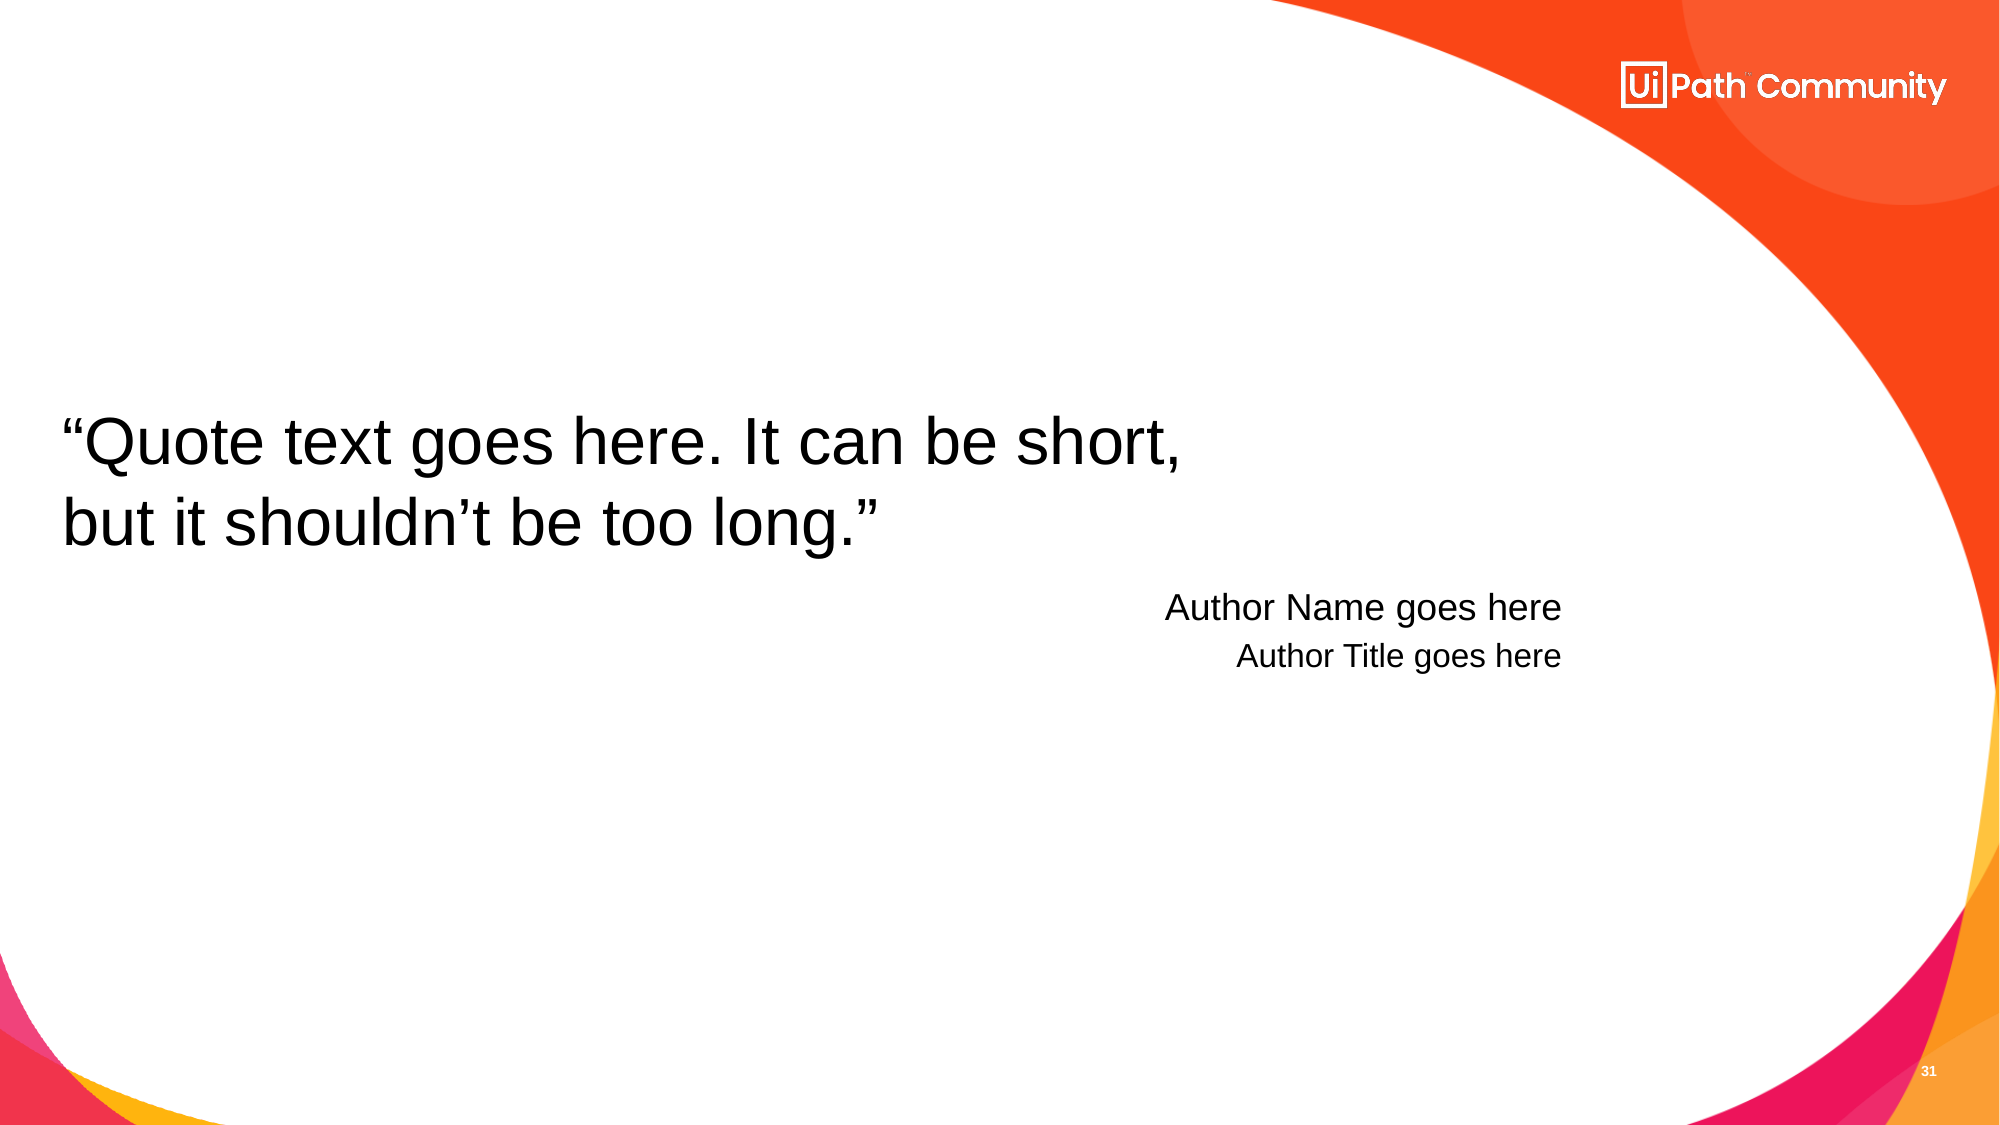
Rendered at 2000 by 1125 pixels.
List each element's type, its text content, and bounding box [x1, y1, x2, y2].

picture [1254, 0, 2000, 1125]
list “Quote text goes here. It can be short, but it shouldn’t be too long.” Author Name goes here Author Title goes here [62, 264, 1563, 910]
picture [0, 321, 236, 1125]
